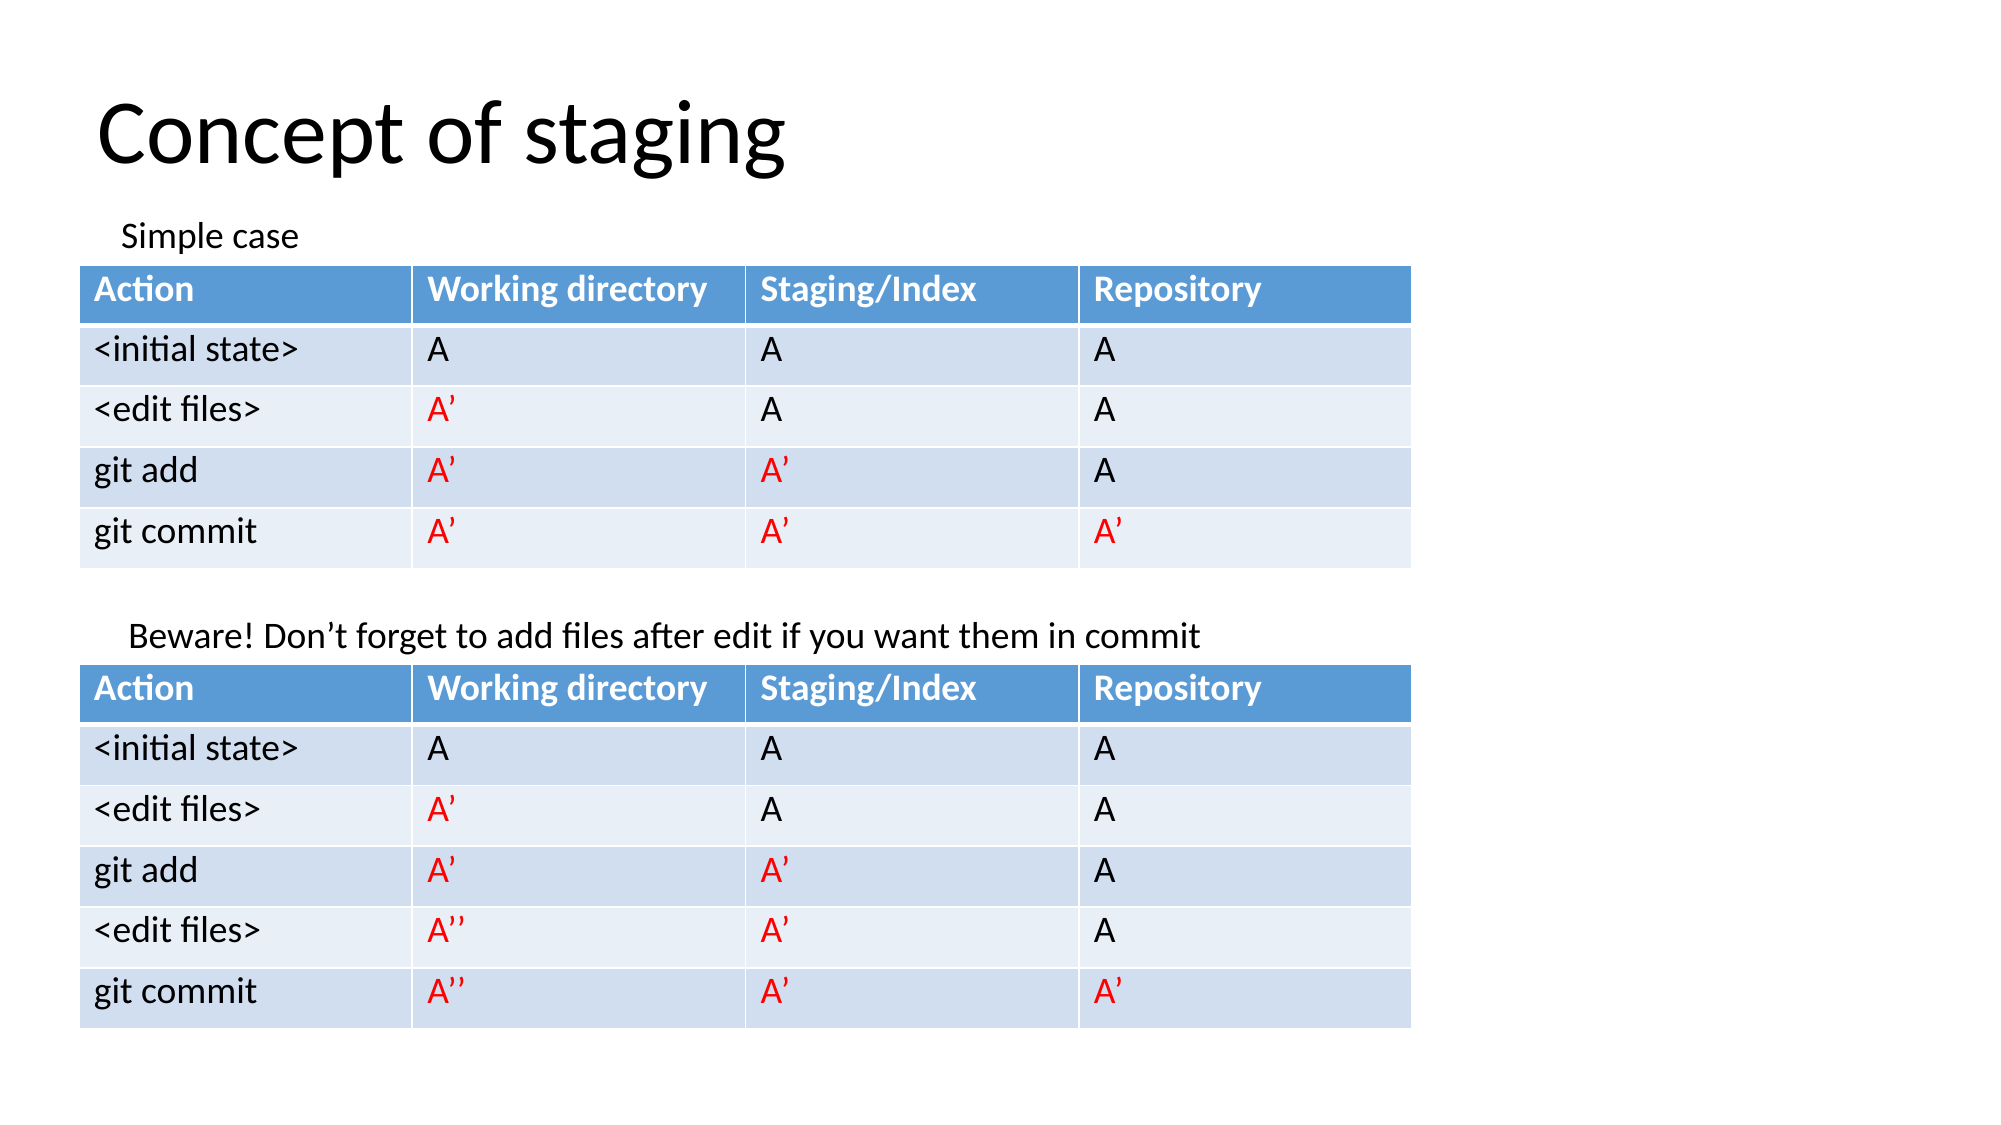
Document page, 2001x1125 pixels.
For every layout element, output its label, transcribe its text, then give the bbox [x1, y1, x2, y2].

table_cell A [1080, 847, 1411, 906]
table_cell git add [80, 448, 411, 507]
table_cell A’ [746, 969, 1078, 1028]
table_cell <edit files> [80, 786, 411, 845]
table_cell <initial state> [80, 328, 411, 385]
table_header Working directory [413, 665, 745, 722]
table_cell A [746, 387, 1078, 446]
table_cell A [746, 786, 1078, 845]
table_cell A [1080, 727, 1411, 785]
table_header Repository [1080, 266, 1411, 323]
table_cell A’ [413, 786, 745, 845]
table_cell A [1080, 786, 1411, 845]
table_cell A’ [746, 448, 1078, 507]
table_cell git commit [80, 969, 411, 1028]
table_cell <edit files> [80, 908, 411, 967]
table_cell git add [80, 847, 411, 906]
table_cell A [413, 328, 745, 385]
table_header Staging/Index [746, 266, 1078, 323]
table_cell A [1080, 448, 1411, 507]
table_cell <edit files> [80, 387, 411, 446]
table_cell git commit [80, 509, 411, 568]
table_cell A’ [413, 509, 745, 568]
table_cell A’ [746, 509, 1078, 568]
table_header Repository [1080, 665, 1411, 722]
table_cell A’ [1080, 509, 1411, 568]
table_header Action [80, 665, 411, 722]
table_cell A’ [413, 448, 745, 507]
table_cell A’ [413, 387, 745, 446]
text_box Beware! Don’t forget to add files after edit if you want them in commit [113, 603, 1218, 664]
table_cell A’ [413, 847, 745, 906]
table_cell A [413, 727, 745, 785]
table_cell A [1080, 387, 1411, 446]
text_box Concept of staging [82, 64, 804, 190]
table_cell <initial state> [80, 727, 411, 785]
table_cell A’’ [413, 908, 745, 967]
table_cell A’ [746, 908, 1078, 967]
table_cell A’ [1080, 969, 1411, 1028]
table_cell A [1080, 908, 1411, 967]
table_header Action [80, 266, 411, 323]
table_cell A [1080, 328, 1411, 385]
table_cell A’’ [413, 969, 745, 1028]
table_cell A [746, 727, 1078, 785]
table_cell A [746, 328, 1078, 385]
table_cell A’ [746, 847, 1078, 906]
text_box Simple case [106, 203, 686, 264]
table_header Working directory [413, 266, 745, 323]
table_header Staging/Index [746, 665, 1078, 722]
